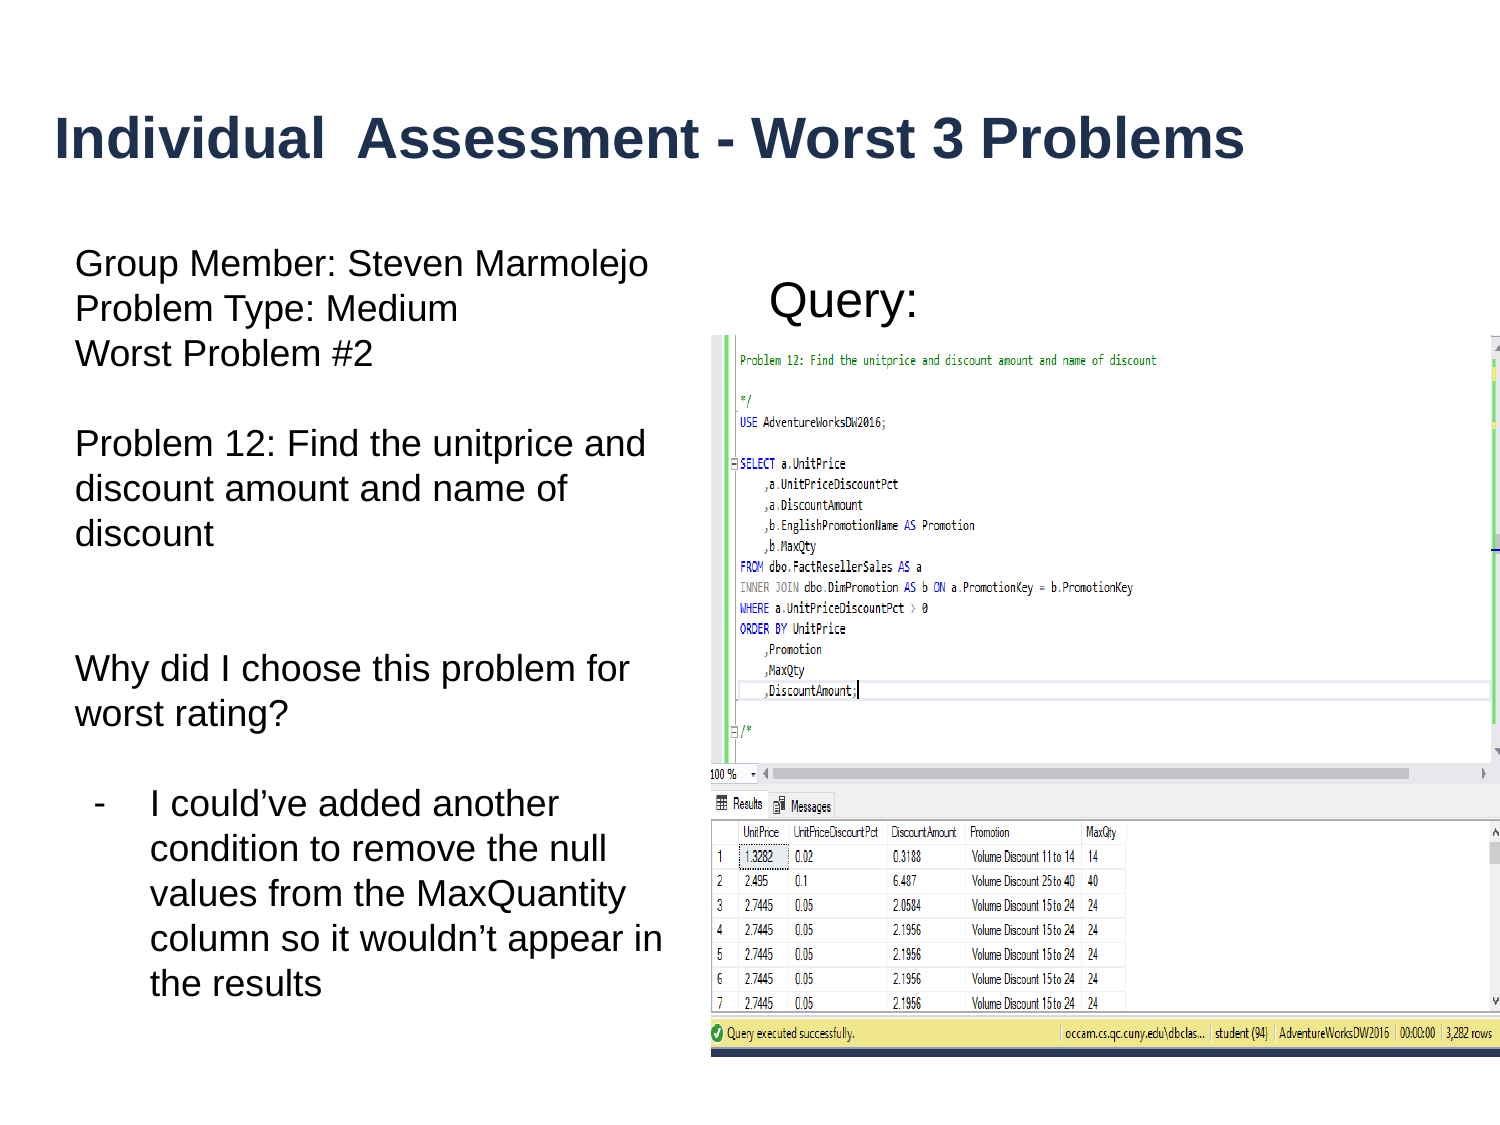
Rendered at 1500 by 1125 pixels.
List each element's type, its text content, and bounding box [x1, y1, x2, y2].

text_box Group Member: Steven Marmolejo Problem Type: Medium Worst Problem #2 Problem 12: Find the unitprice and discount amount and name of discount Why did I choose this problem for worst rating? I could’ve added another condition to remove the null values from the MaxQuantity column so it wouldn’t appear in the results [59, 186, 712, 1057]
text_box Query: [753, 252, 1421, 334]
title Individual Assessment - Worst 3 Problems [39, 18, 1463, 253]
picture [711, 335, 1500, 1058]
